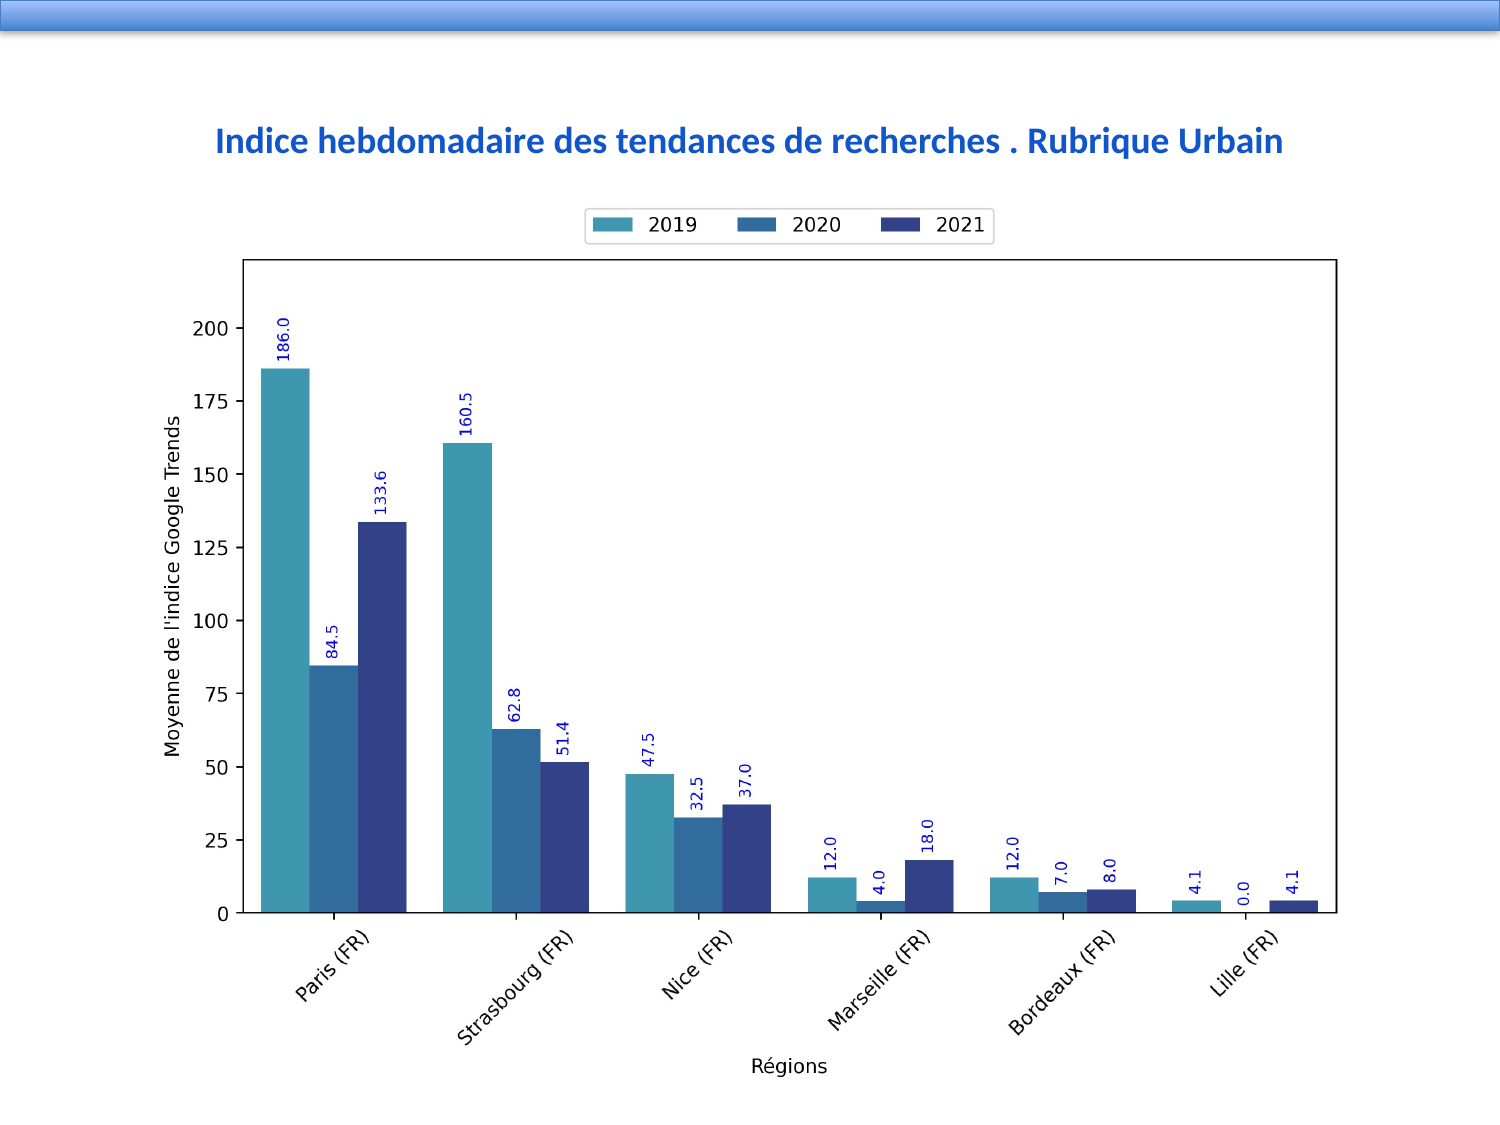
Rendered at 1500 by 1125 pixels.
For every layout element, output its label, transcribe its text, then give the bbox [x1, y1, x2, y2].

picture [149, 194, 1351, 1091]
title Indice hebdomadaire des tendances de recherches . Rubrique Urbain [75, 45, 1425, 233]
text_box [0, 0, 1500, 31]
